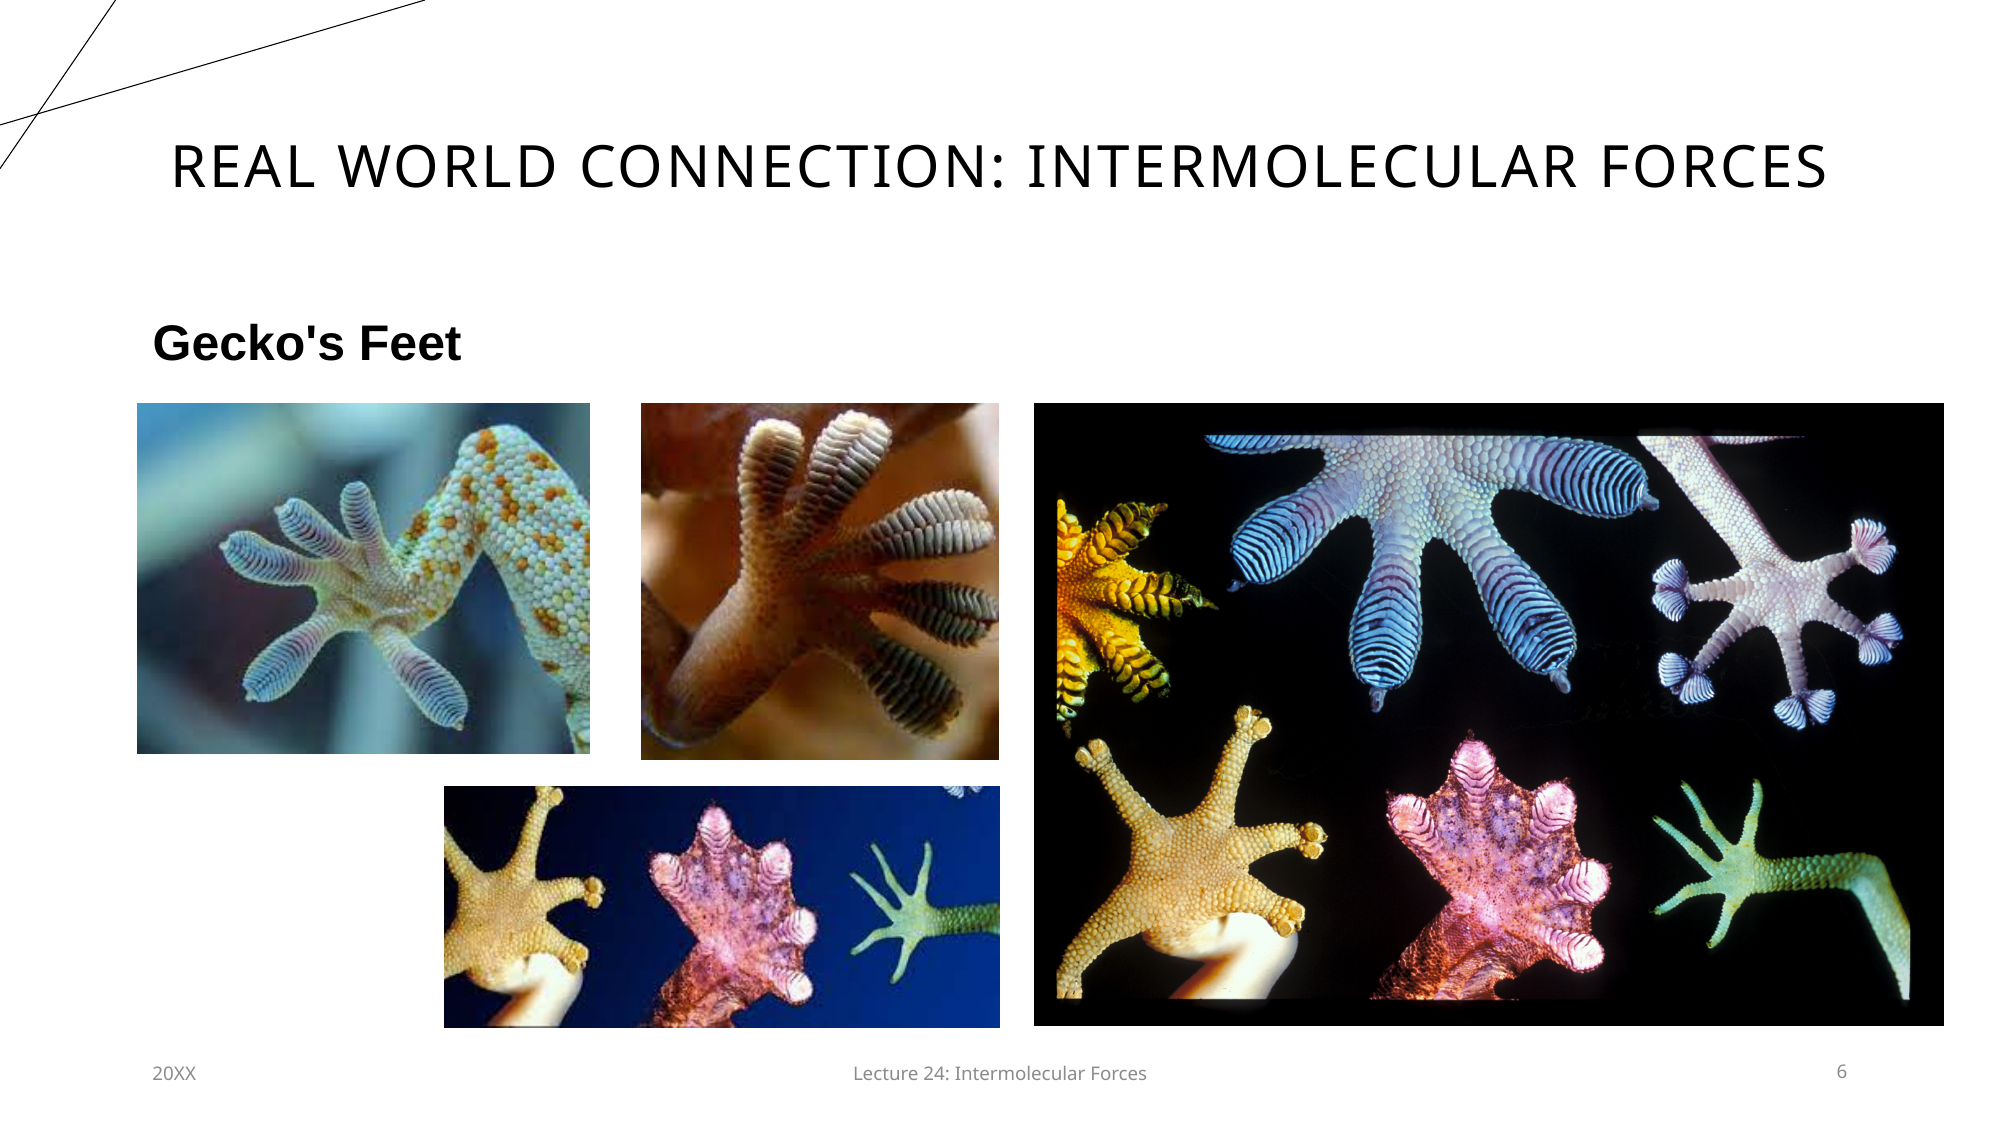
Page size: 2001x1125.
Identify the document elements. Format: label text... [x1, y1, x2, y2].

picture [1034, 403, 1944, 1026]
picture [641, 403, 999, 760]
title Real world connection: intermolecular forces [137, 59, 1863, 278]
picture [137, 403, 590, 754]
footer Lecture 24: Intermolecular Forces​ [662, 1042, 1338, 1103]
slide_number 6 [1412, 1042, 1863, 1103]
text_box Gecko's Feet [137, 302, 1858, 378]
slide_number 20XX [137, 1042, 588, 1103]
picture [444, 786, 1000, 1028]
